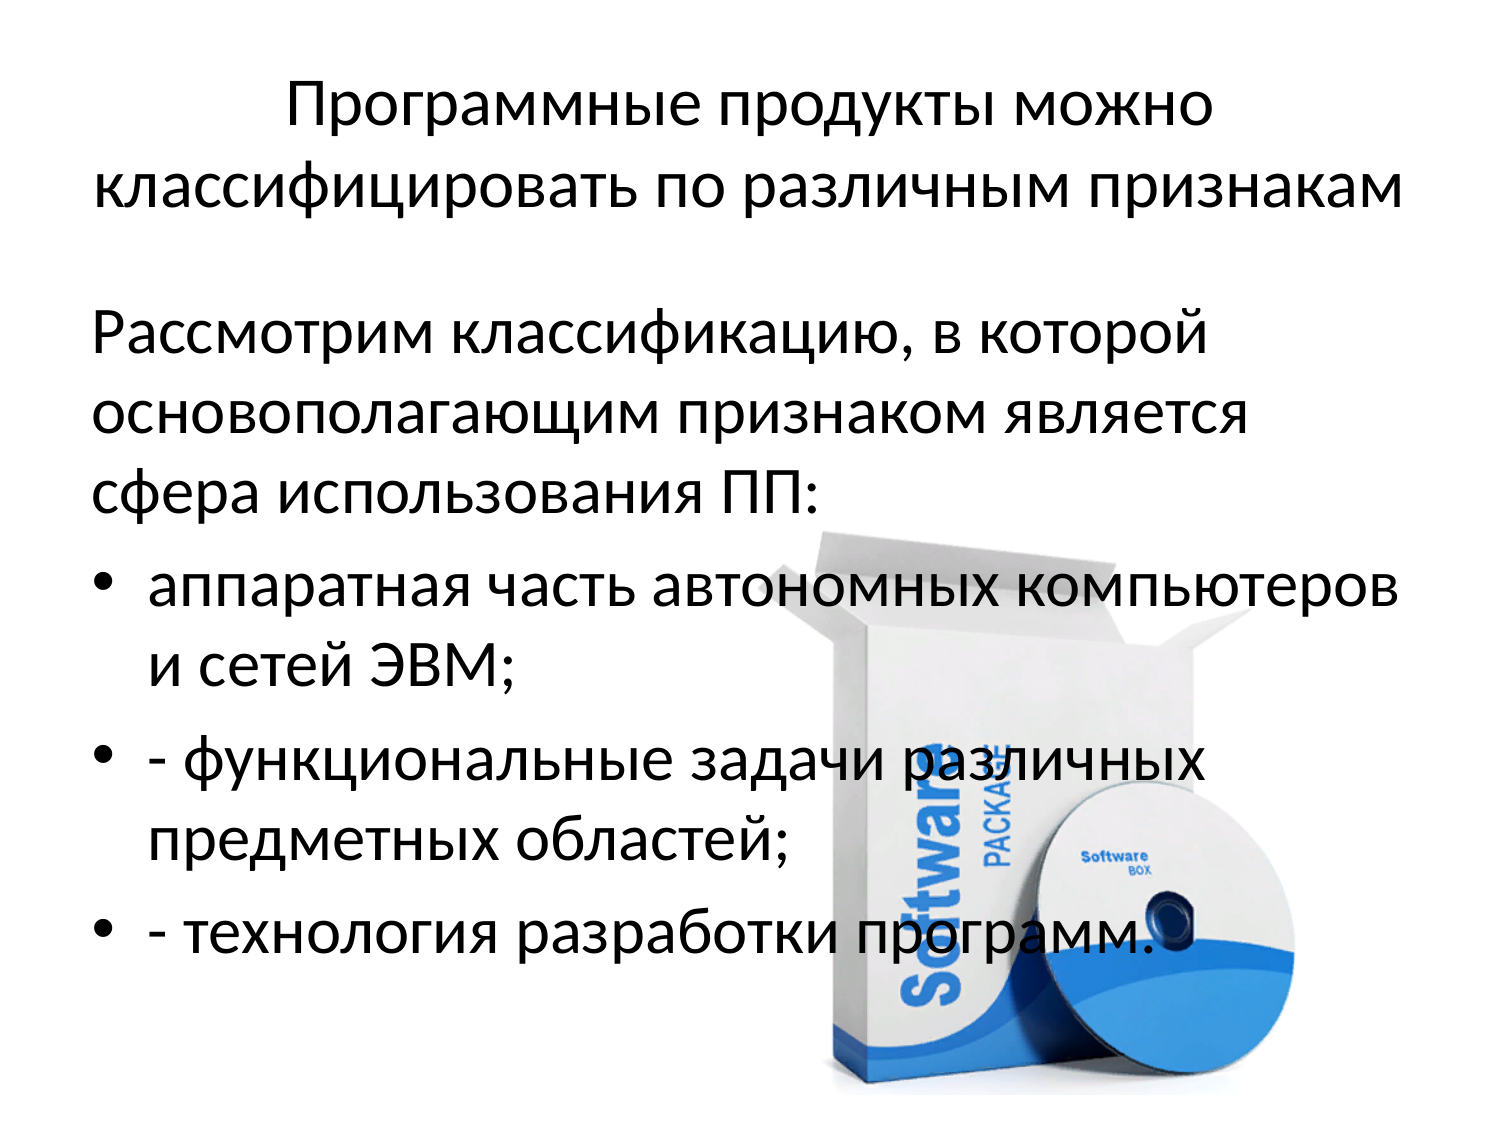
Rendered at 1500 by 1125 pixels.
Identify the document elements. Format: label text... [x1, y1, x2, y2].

title Программные продукты можно классифицировать по различным признакам [75, 45, 1425, 233]
picture [584, 523, 1473, 1095]
list Рассмотрим классификацию, в которой основополагающим признаком является сфера использования ПП: аппаратная часть автономных компьютеров и сетей ЭВМ; - функциональные задачи различных предметных областей; - технология разработки программ. [76, 278, 1427, 1099]
